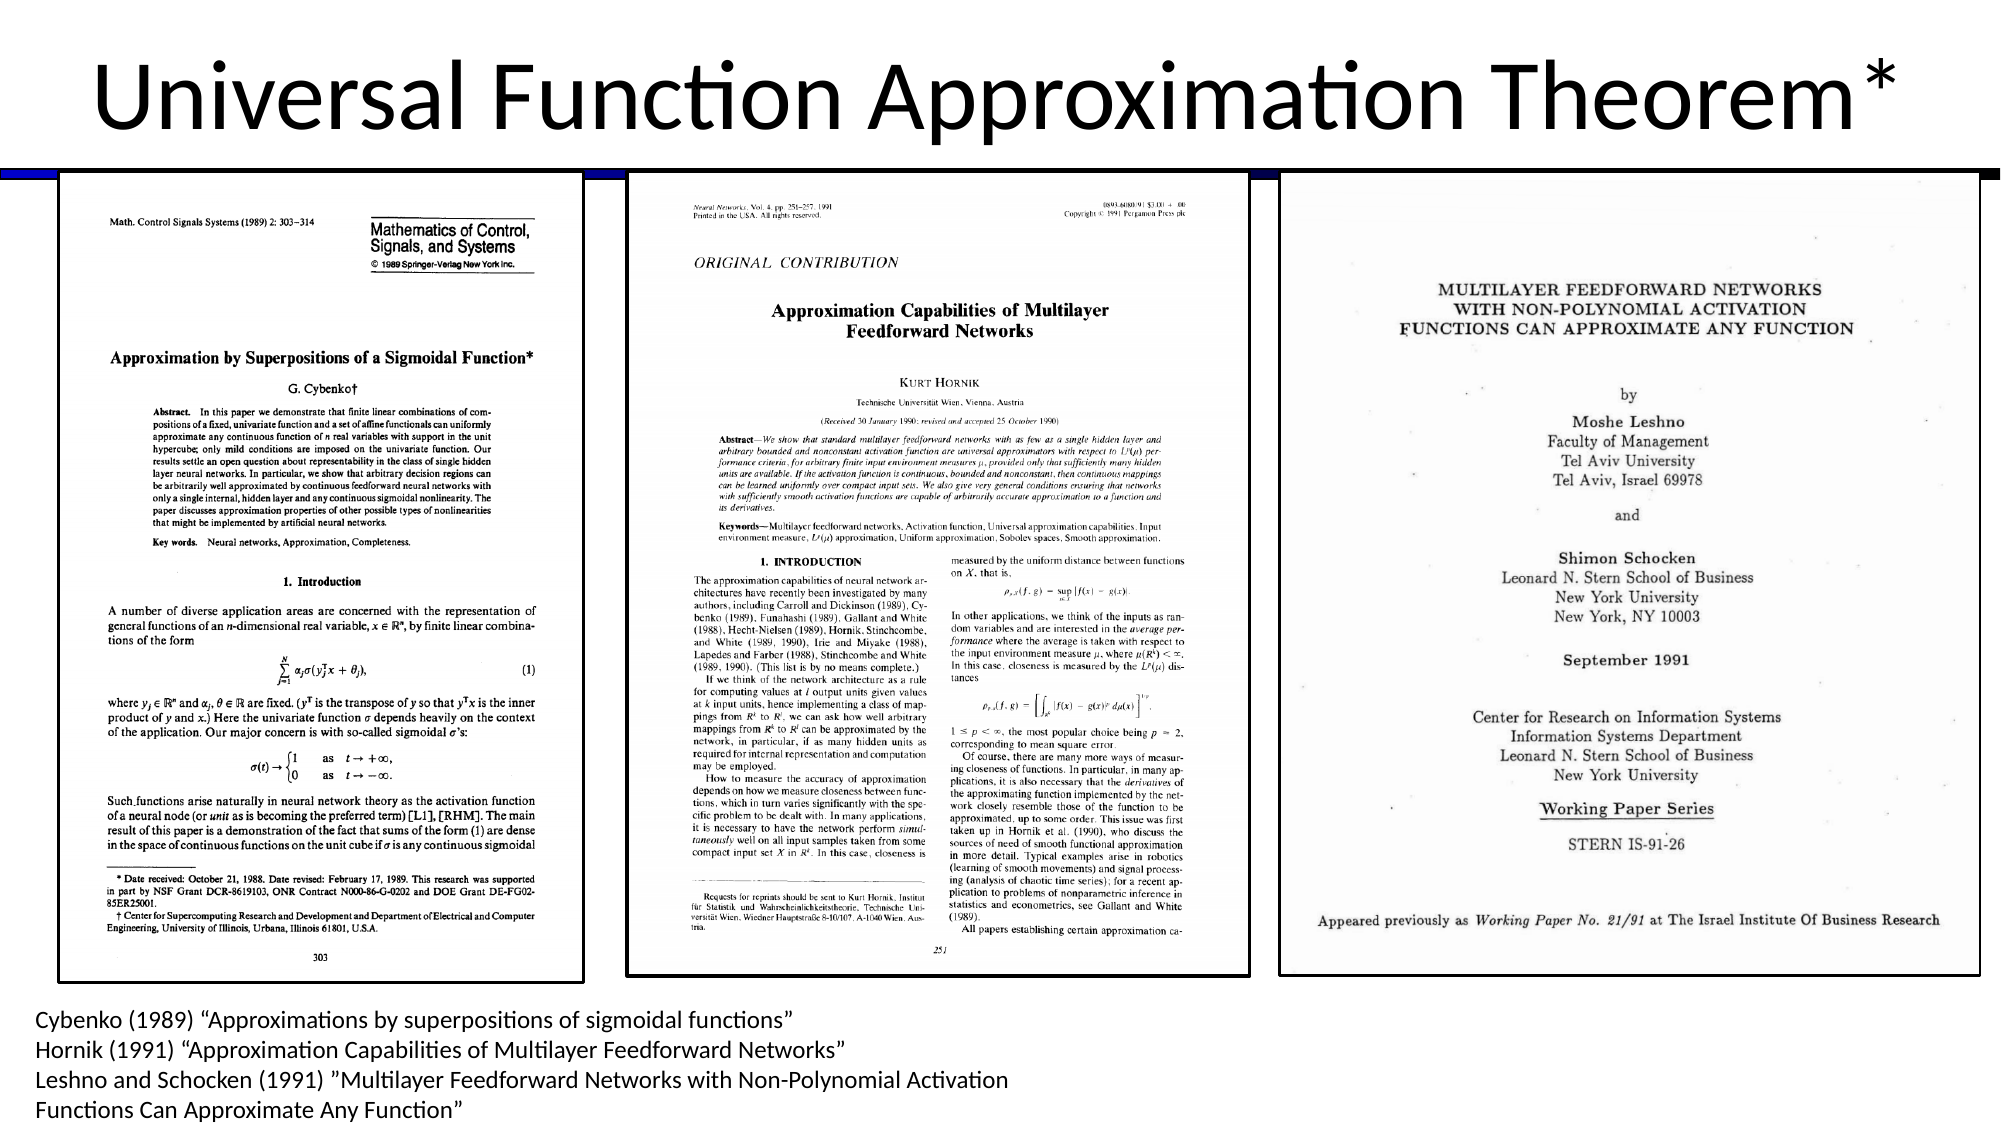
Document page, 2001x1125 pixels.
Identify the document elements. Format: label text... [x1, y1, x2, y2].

title Universal Function Approximation Theorem* [0, 0, 2000, 184]
picture [1280, 172, 1980, 975]
picture [628, 172, 1249, 975]
text_box Cybenko (1989) “Approximations by superpositions of sigmoidal functions” Hornik (1991) “Approximation Capabilities of Multilayer Feedforward Networks” Leshno and Schocken (1991) ”Multilayer Feedforward Networks with Non-Polynomial Activation Functions Can Approximate Any Function” [20, 995, 1050, 1125]
picture [59, 172, 583, 982]
